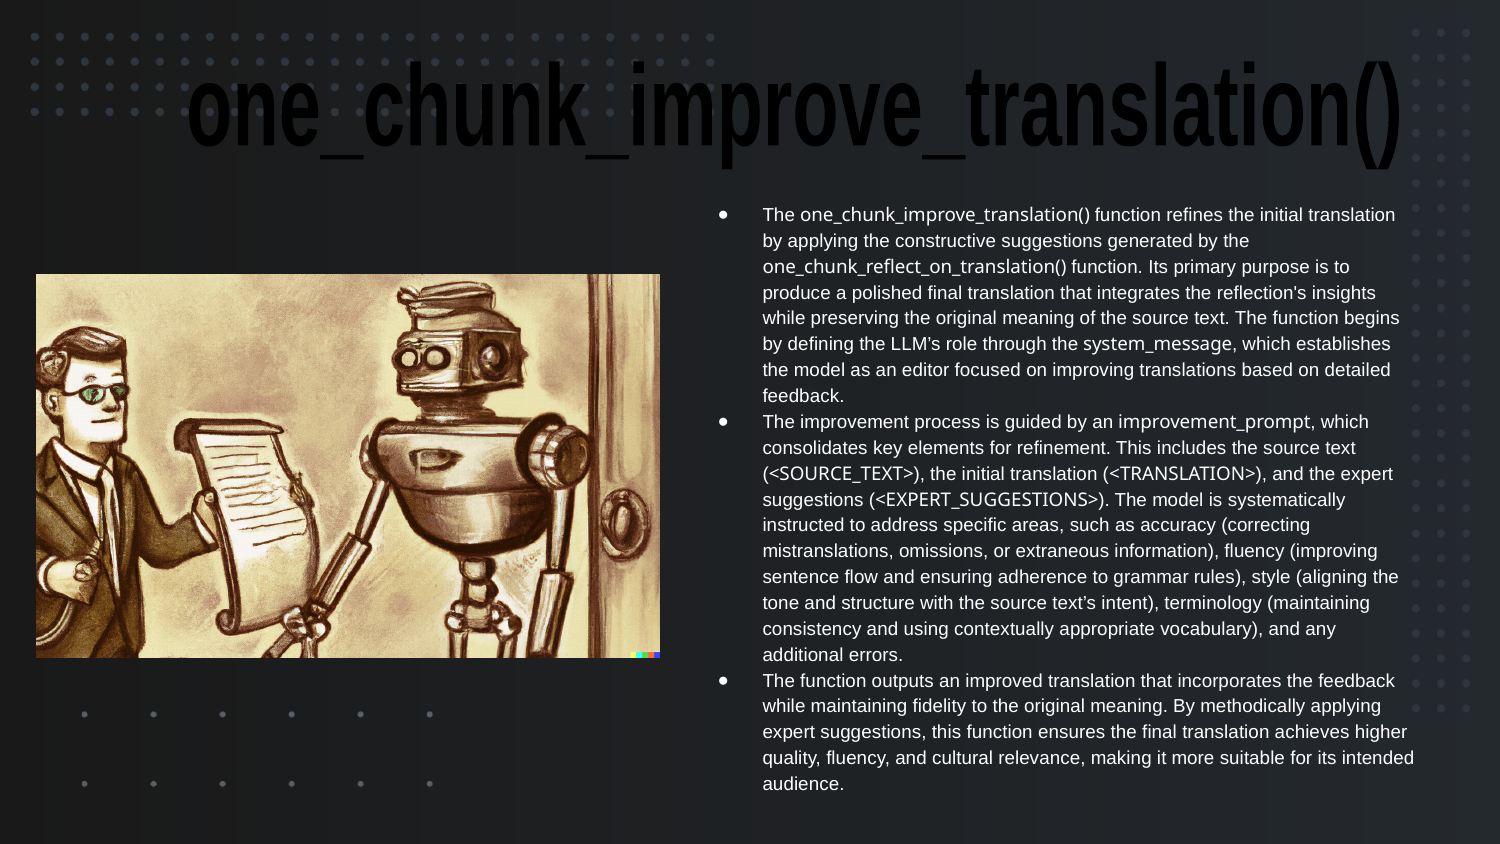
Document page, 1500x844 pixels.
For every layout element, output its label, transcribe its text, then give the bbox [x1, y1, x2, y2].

list The one_chunk_improve_translation() function refines the initial translation by applying the constructive suggestions generated by the one_chunk_reflect_on_translation() function. Its primary purpose is to produce a polished final translation that integrates the reflection's insights while preserving the original meaning of the source text. The function begins by defining the LLM’s role through the system_message, which establishes the model as an editor focused on improving translations based on detailed feedback. The improvement process is guided by an improvement_prompt, which consolidates key elements for refinement. This includes the source text (<SOURCE_TEXT>), the initial translation (<TRANSLATION>), and the expert suggestions (<EXPERT_SUGGESTIONS>). The model is systematically instructed to address specific areas, such as accuracy (correcting mistranslations, omissions, or extraneous information), fluency (improving sentence flow and ensuring adherence to grammar rules), style (aligning the tone and structure with the source text’s intent), terminology (maintaining consistency and using contextually appropriate vocabulary), and any additional errors. The function outputs an improved translation that incorporates the feedback while maintaining fidelity to the original meaning. By methodically applying expert suggestions, this function ensures the final translation achieves higher quality, fluency, and cultural relevance, making it more suitable for its intended audience. [672, 184, 1435, 525]
picture [22, 20, 1478, 844]
